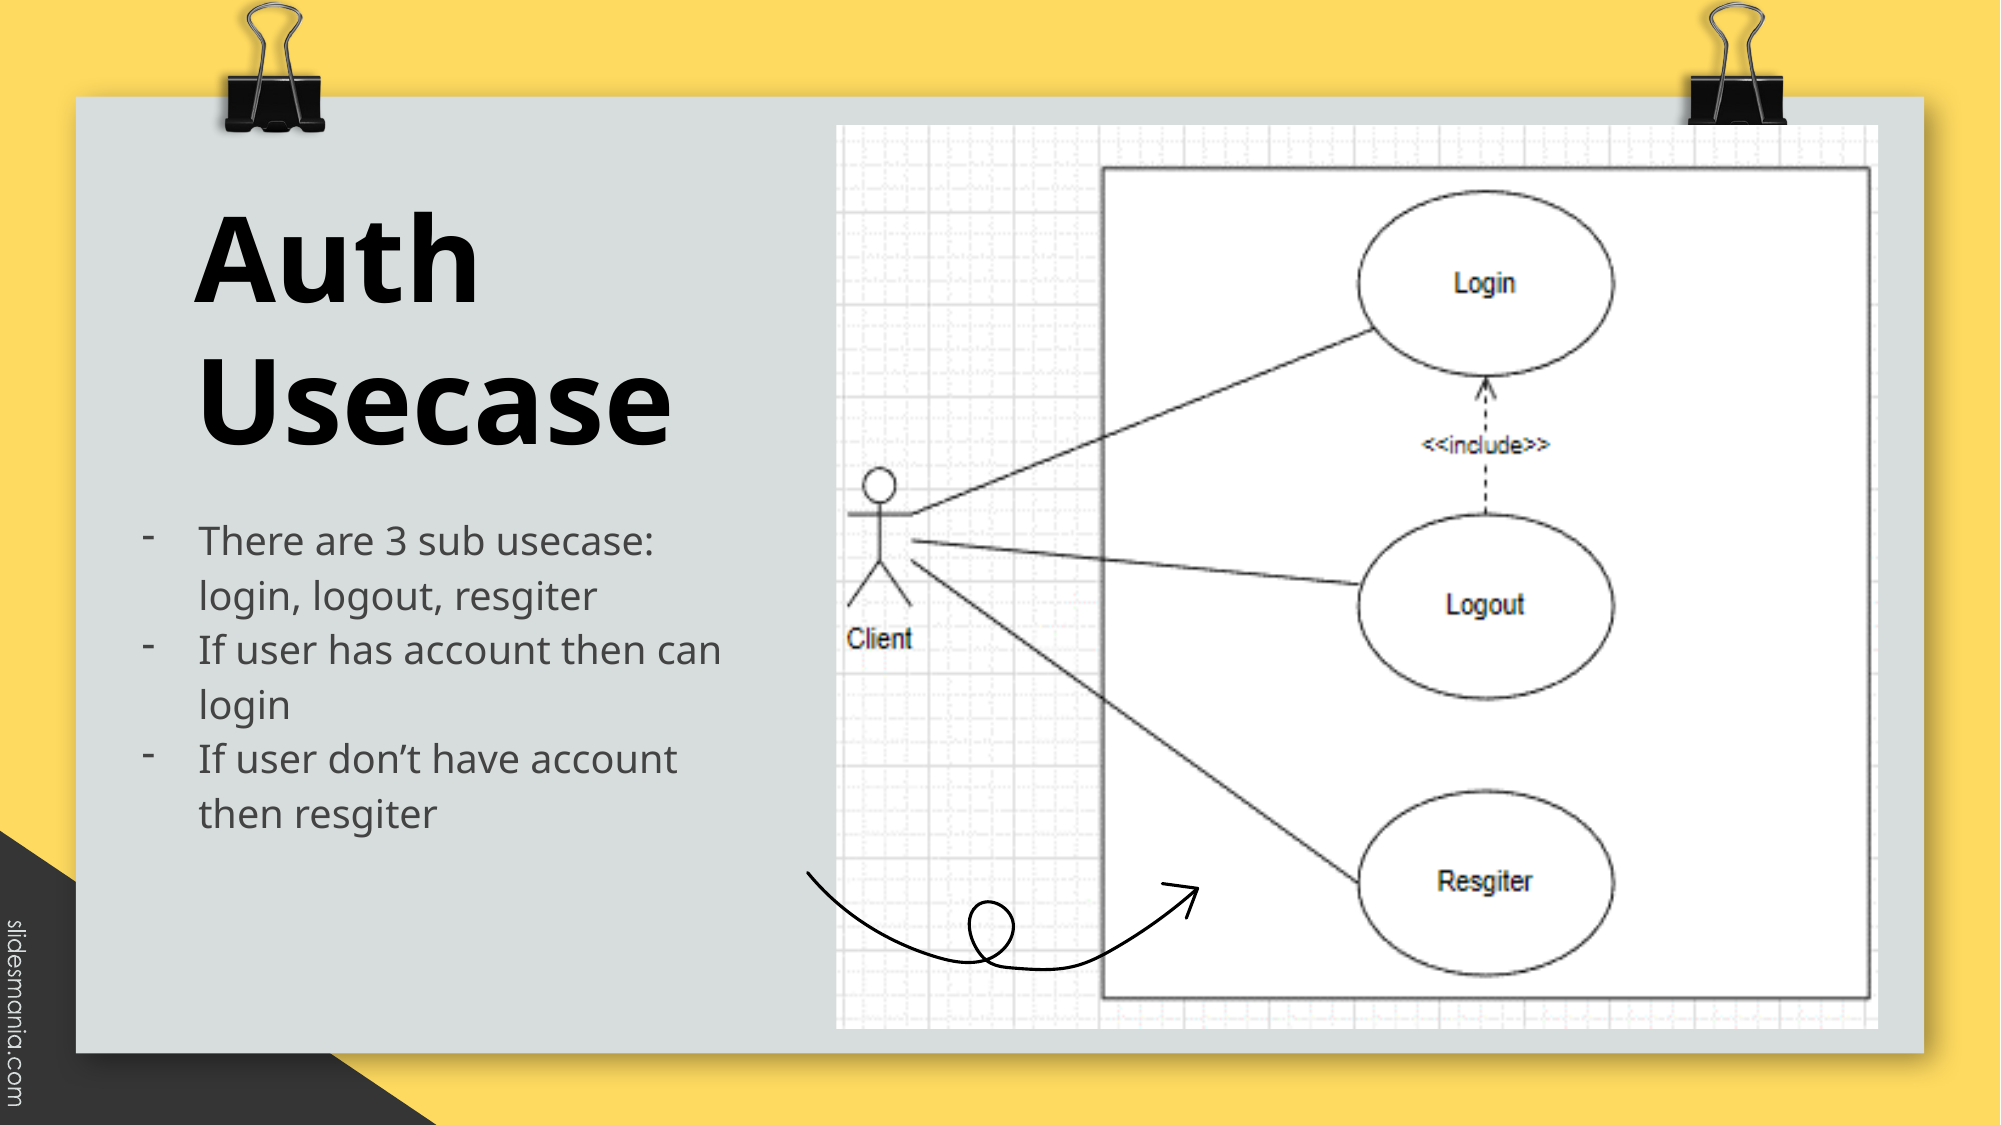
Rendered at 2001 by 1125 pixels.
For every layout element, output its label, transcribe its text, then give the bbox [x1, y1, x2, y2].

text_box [821, 822, 1195, 982]
picture [836, 0, 1892, 1030]
list There are 3 sub usecase: login, logout, resgiter If user has account then can login If user don’t have account then resgiter [121, 488, 782, 997]
picture [120, 0, 430, 147]
title Auth Usecase [174, 163, 704, 467]
